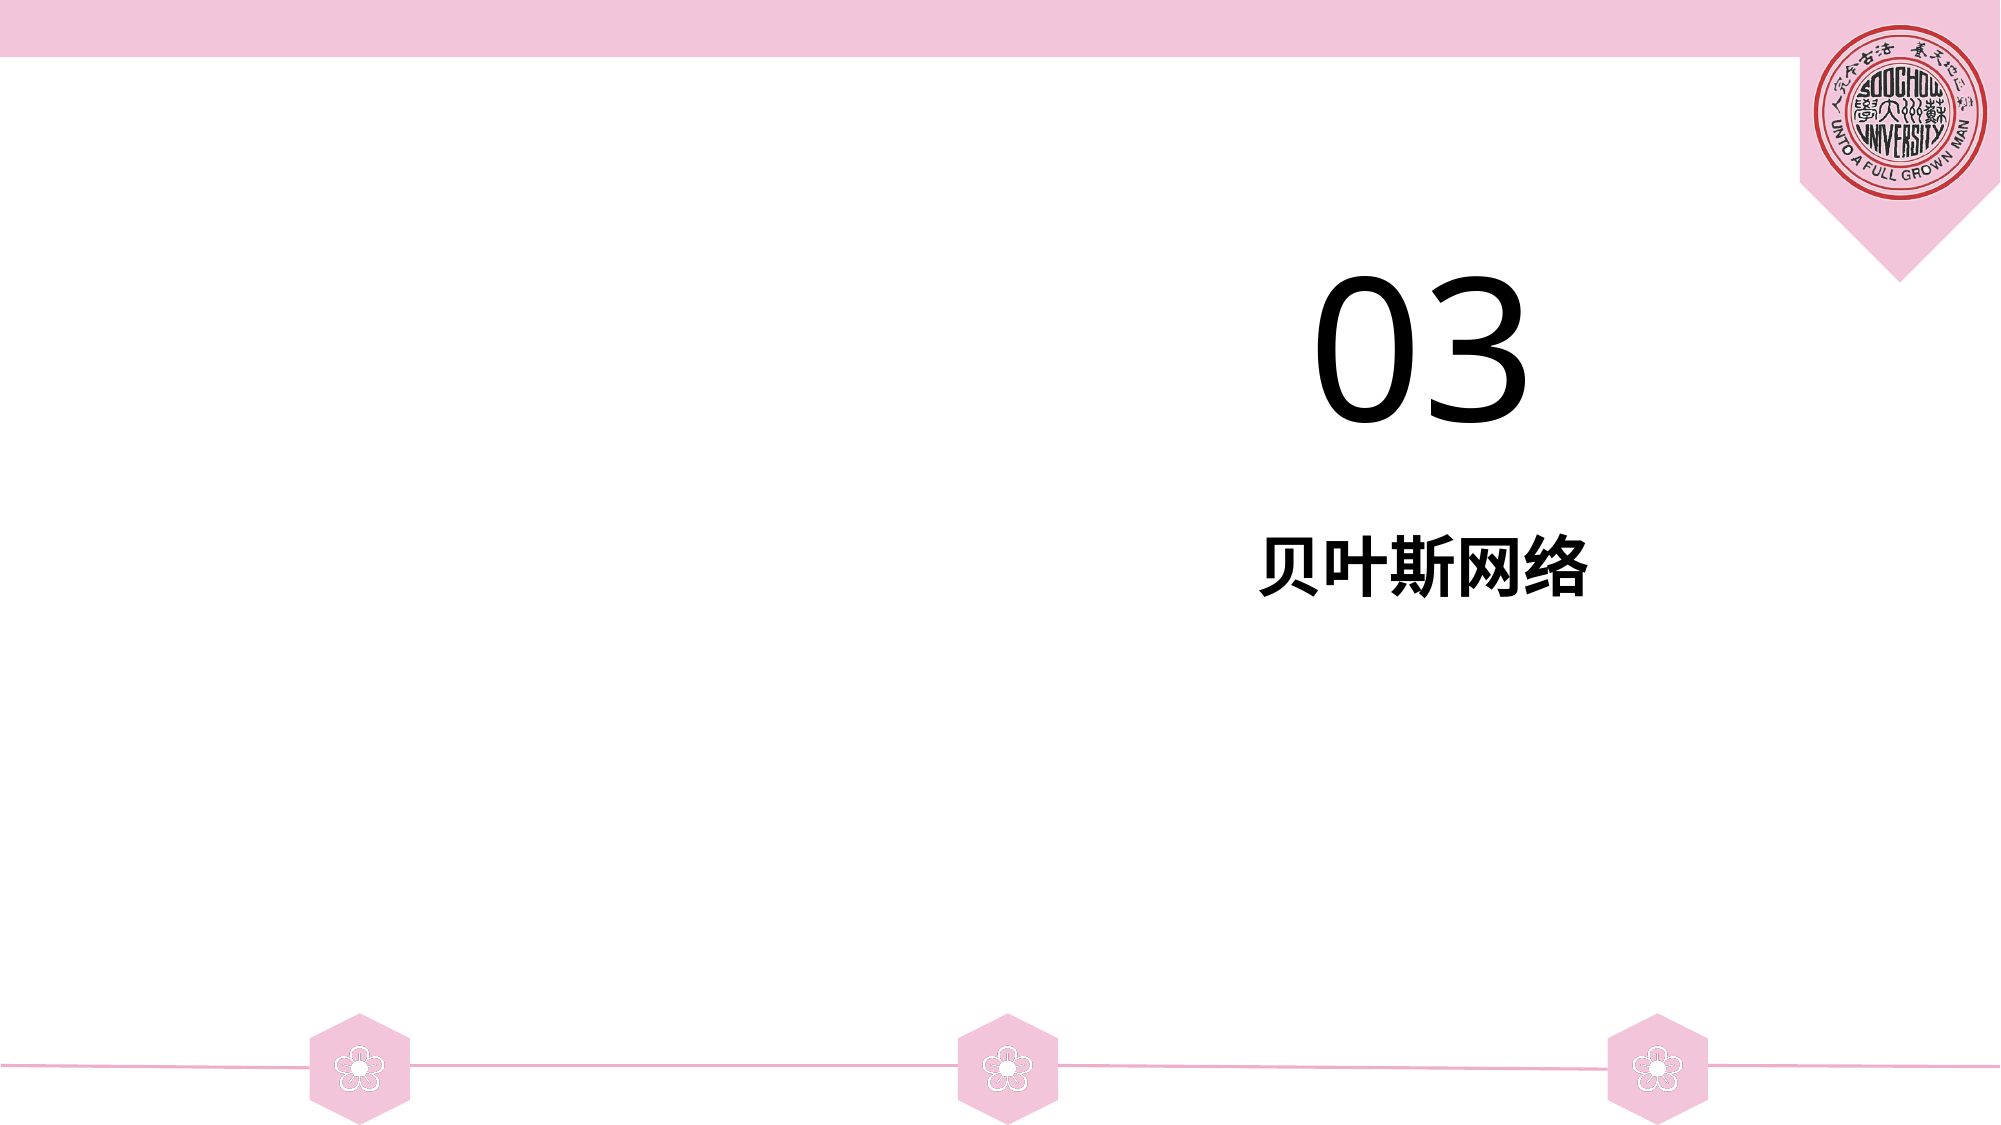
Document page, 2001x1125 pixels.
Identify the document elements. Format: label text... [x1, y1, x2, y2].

picture [331, 1043, 387, 1093]
text_box 03 [1238, 213, 1608, 469]
picture [1811, 23, 1989, 202]
picture [1629, 1043, 1685, 1093]
picture [979, 1043, 1035, 1093]
text_box 贝叶斯网络 [1238, 517, 1608, 613]
